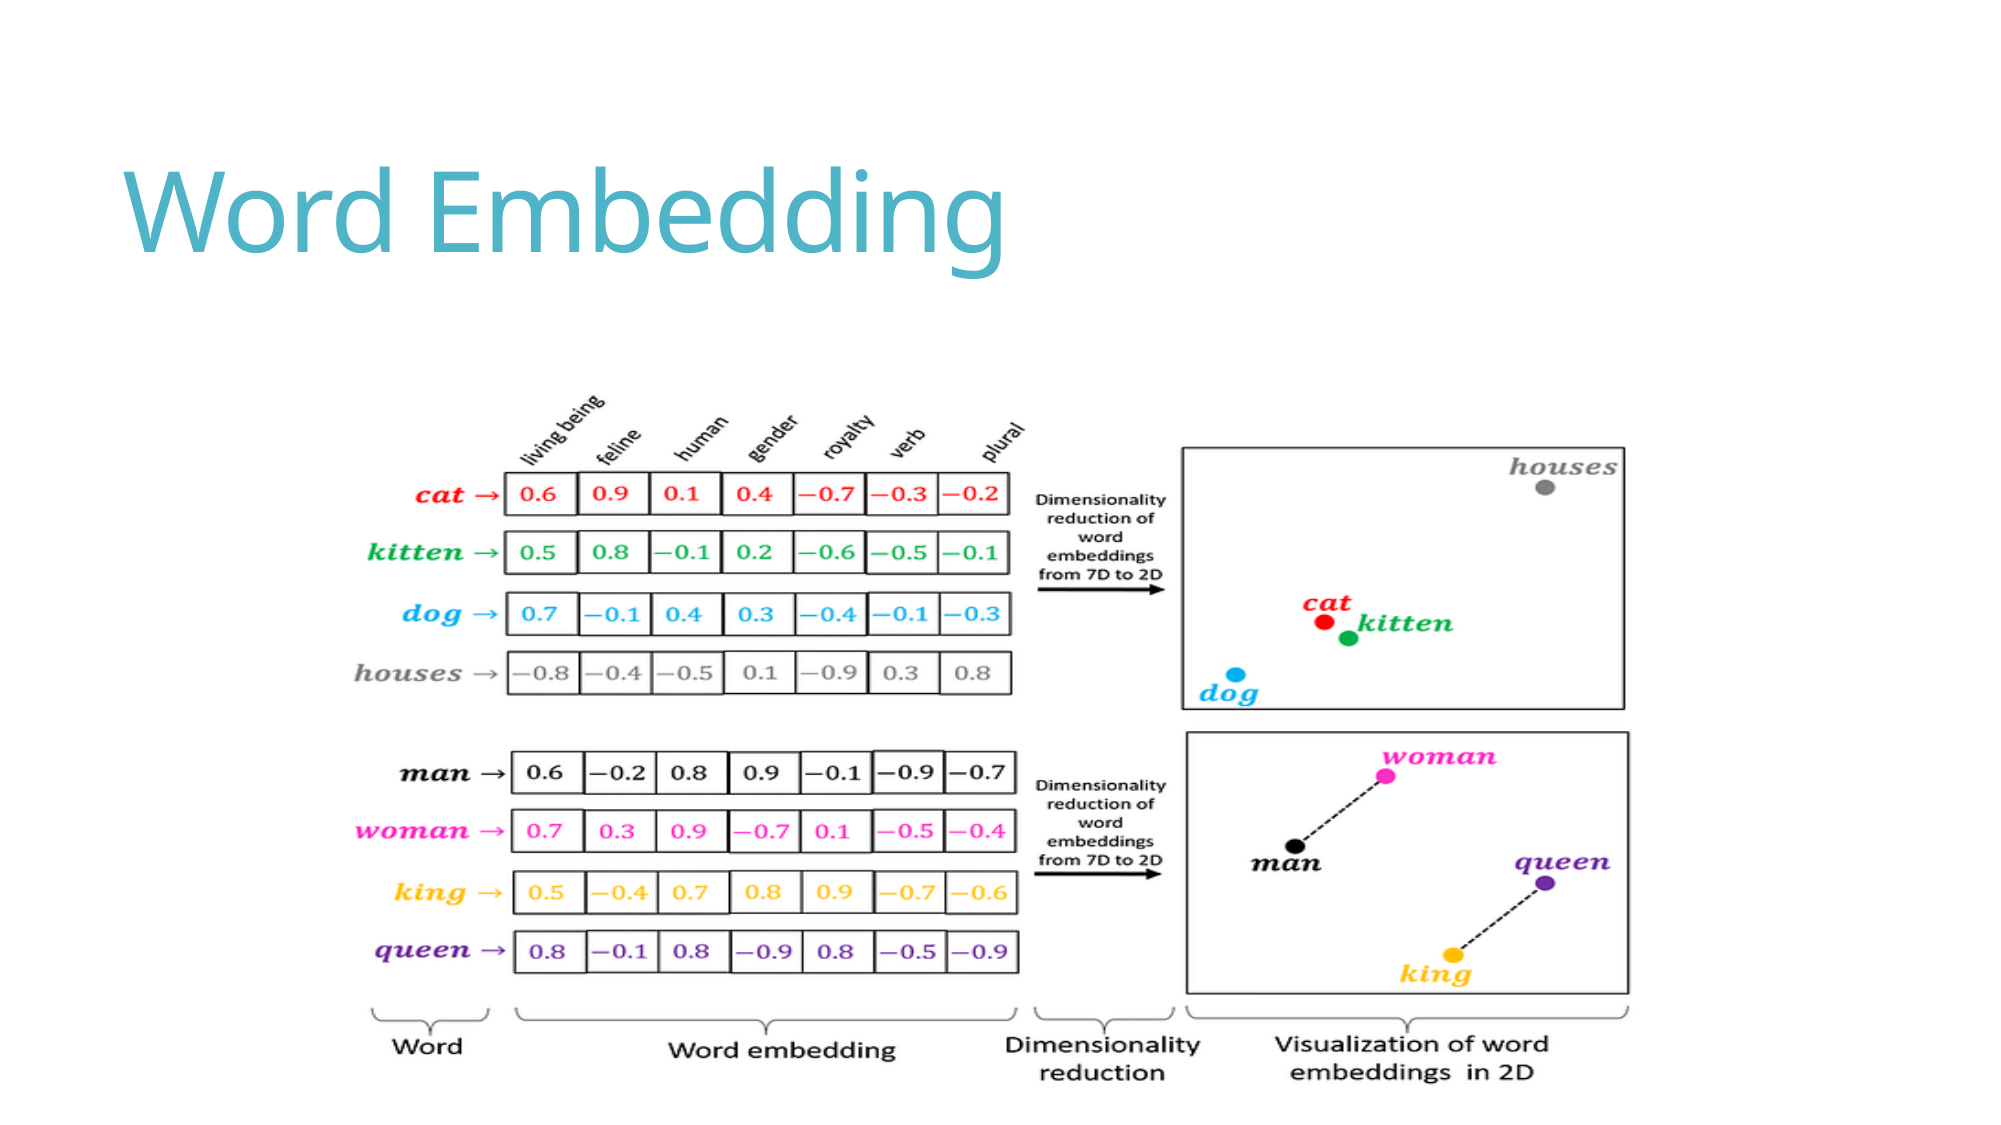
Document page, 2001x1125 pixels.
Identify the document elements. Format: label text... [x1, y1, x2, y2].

picture [352, 394, 1633, 1086]
title Word Embedding [107, 81, 1875, 354]
